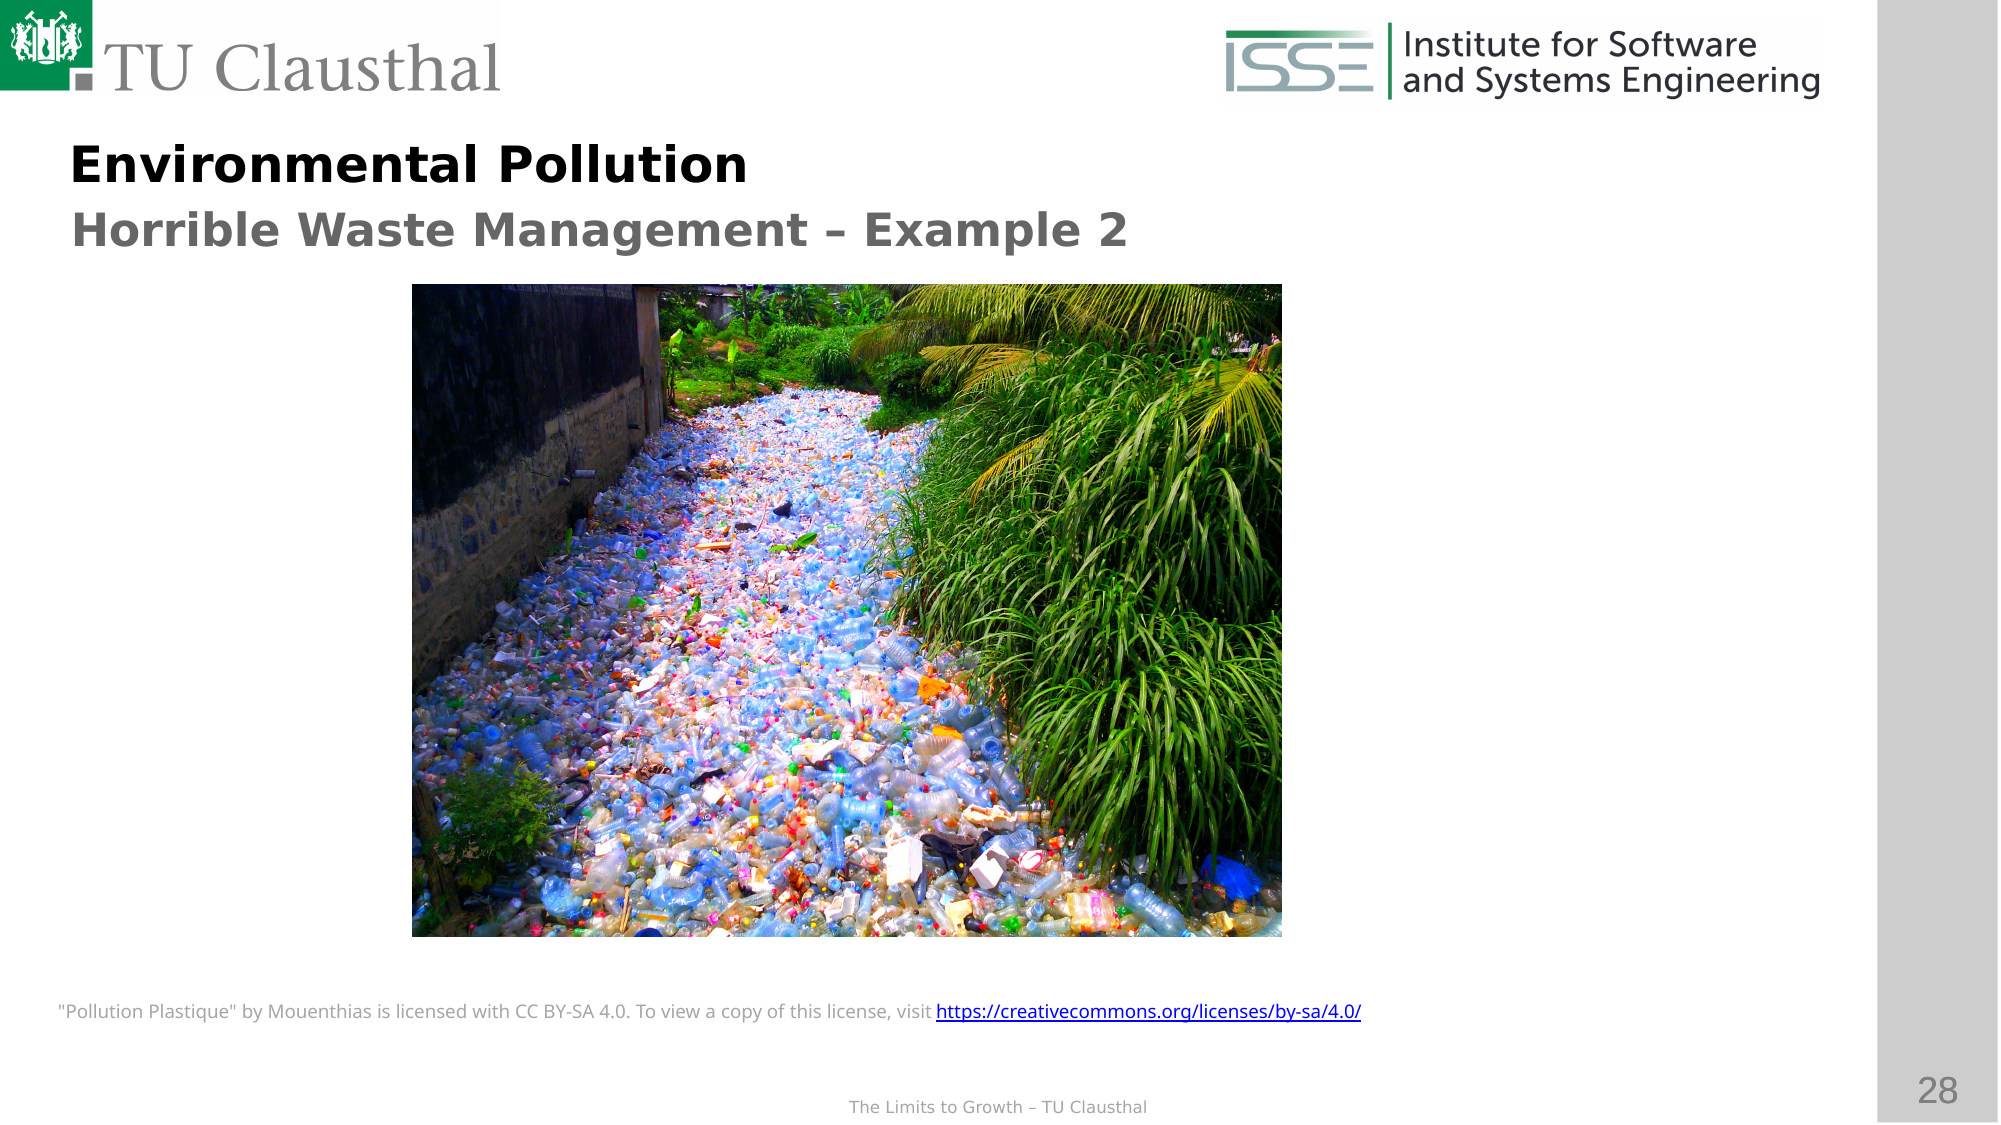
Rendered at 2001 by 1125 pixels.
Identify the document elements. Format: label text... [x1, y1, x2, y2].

text_box "Pollution Plastique" by Mouenthias is licensed with CC BY-SA 4.0. To view a copy of this license, visit https://creativecommons.org/licenses/by-sa/4.0/ [43, 992, 1827, 1033]
picture [412, 284, 1282, 937]
text_box Horrible Waste Management – Example 2 [70, 188, 1769, 269]
picture [0, 0, 500, 91]
text_box Environmental Pollution [54, 125, 1817, 206]
picture [1218, 22, 1825, 106]
